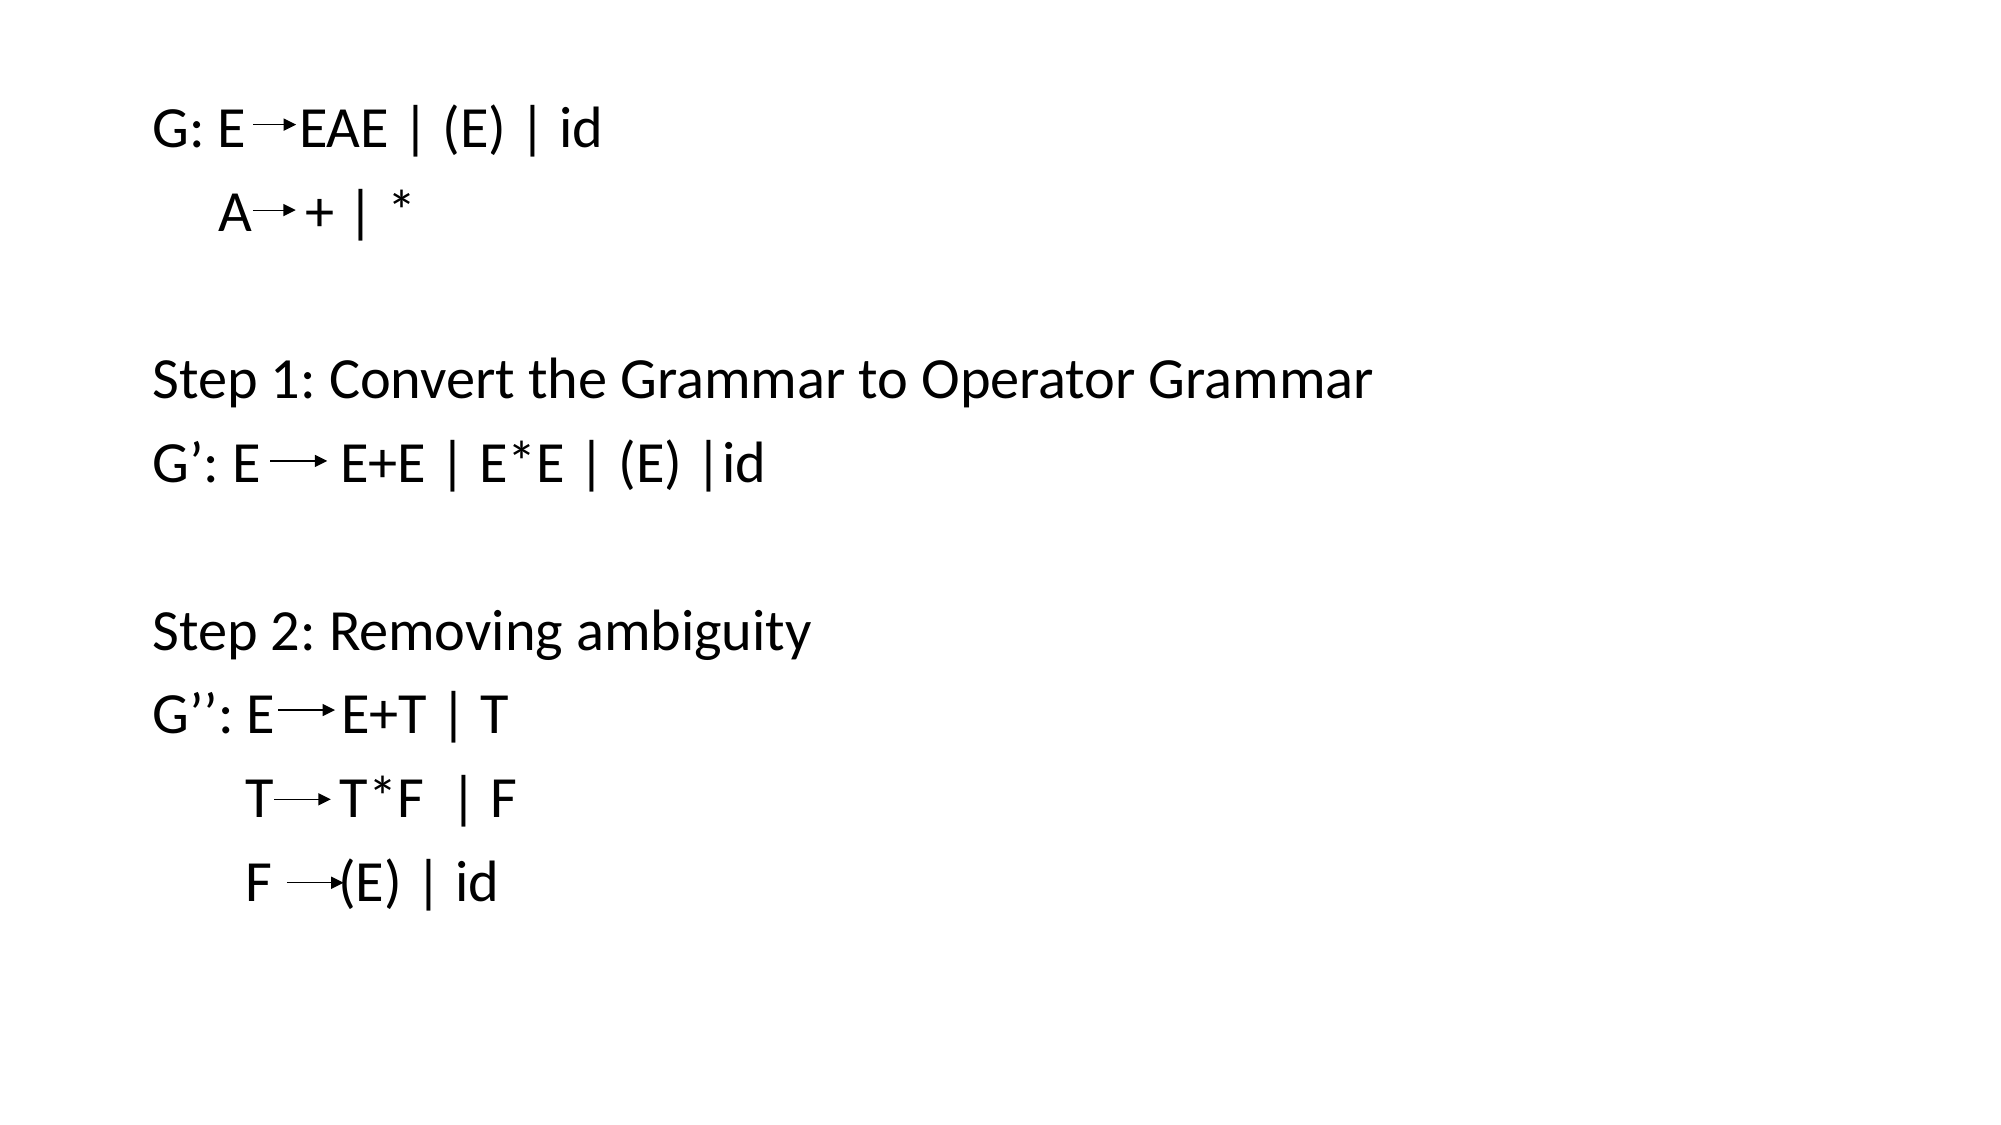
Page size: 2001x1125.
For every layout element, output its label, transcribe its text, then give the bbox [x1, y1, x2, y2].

list G: E EAE | (E) | id A + | * Step 1: Convert the Grammar to Operator Grammar G’: E E+E | E*E | (E) |id Step 2: Removing ambiguity G’’: E E+T | T T T*F | F F (E) | id [137, 89, 1863, 1014]
